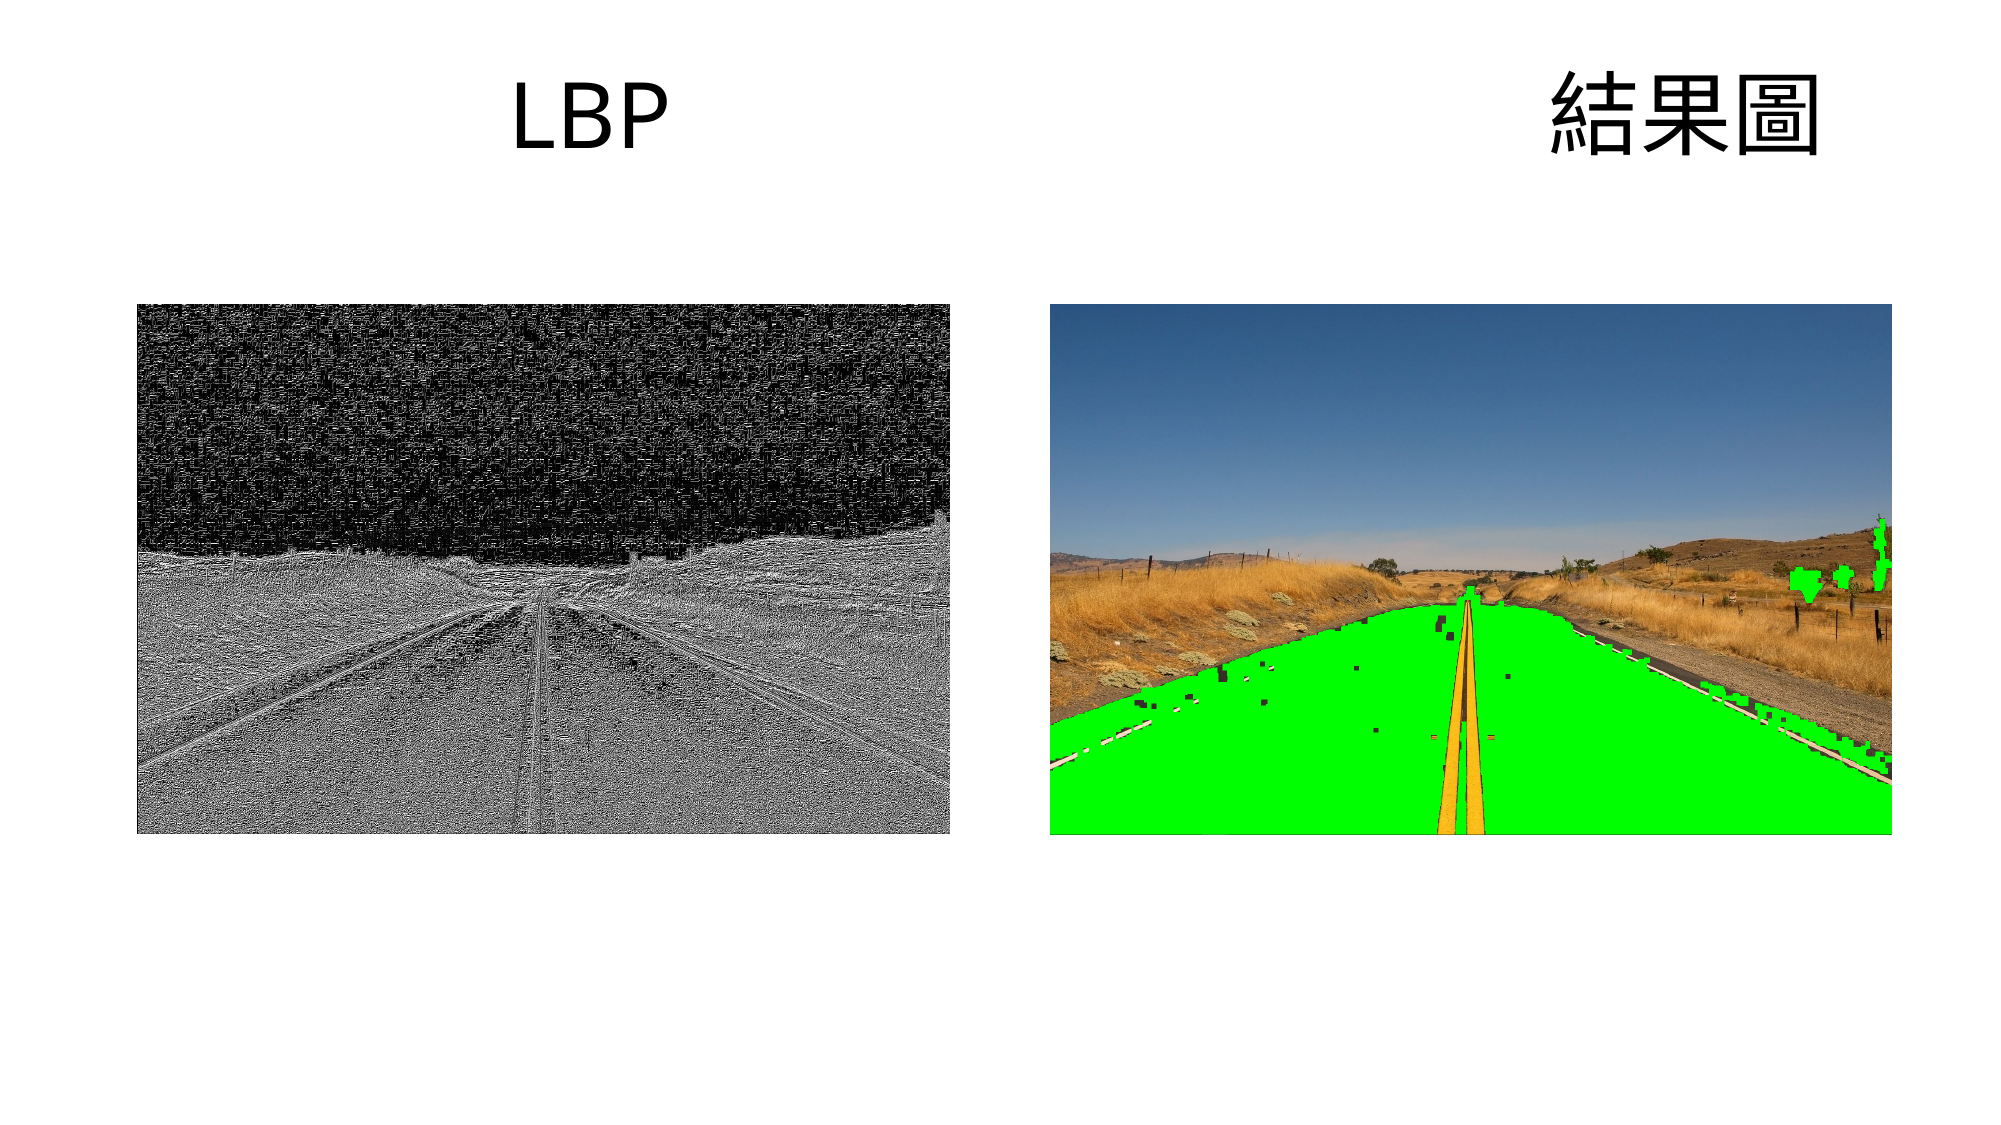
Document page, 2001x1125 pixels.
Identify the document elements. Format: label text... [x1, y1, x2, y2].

title LBP 結果圖 [137, 59, 1863, 278]
picture [1050, 304, 1892, 835]
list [137, 304, 950, 834]
